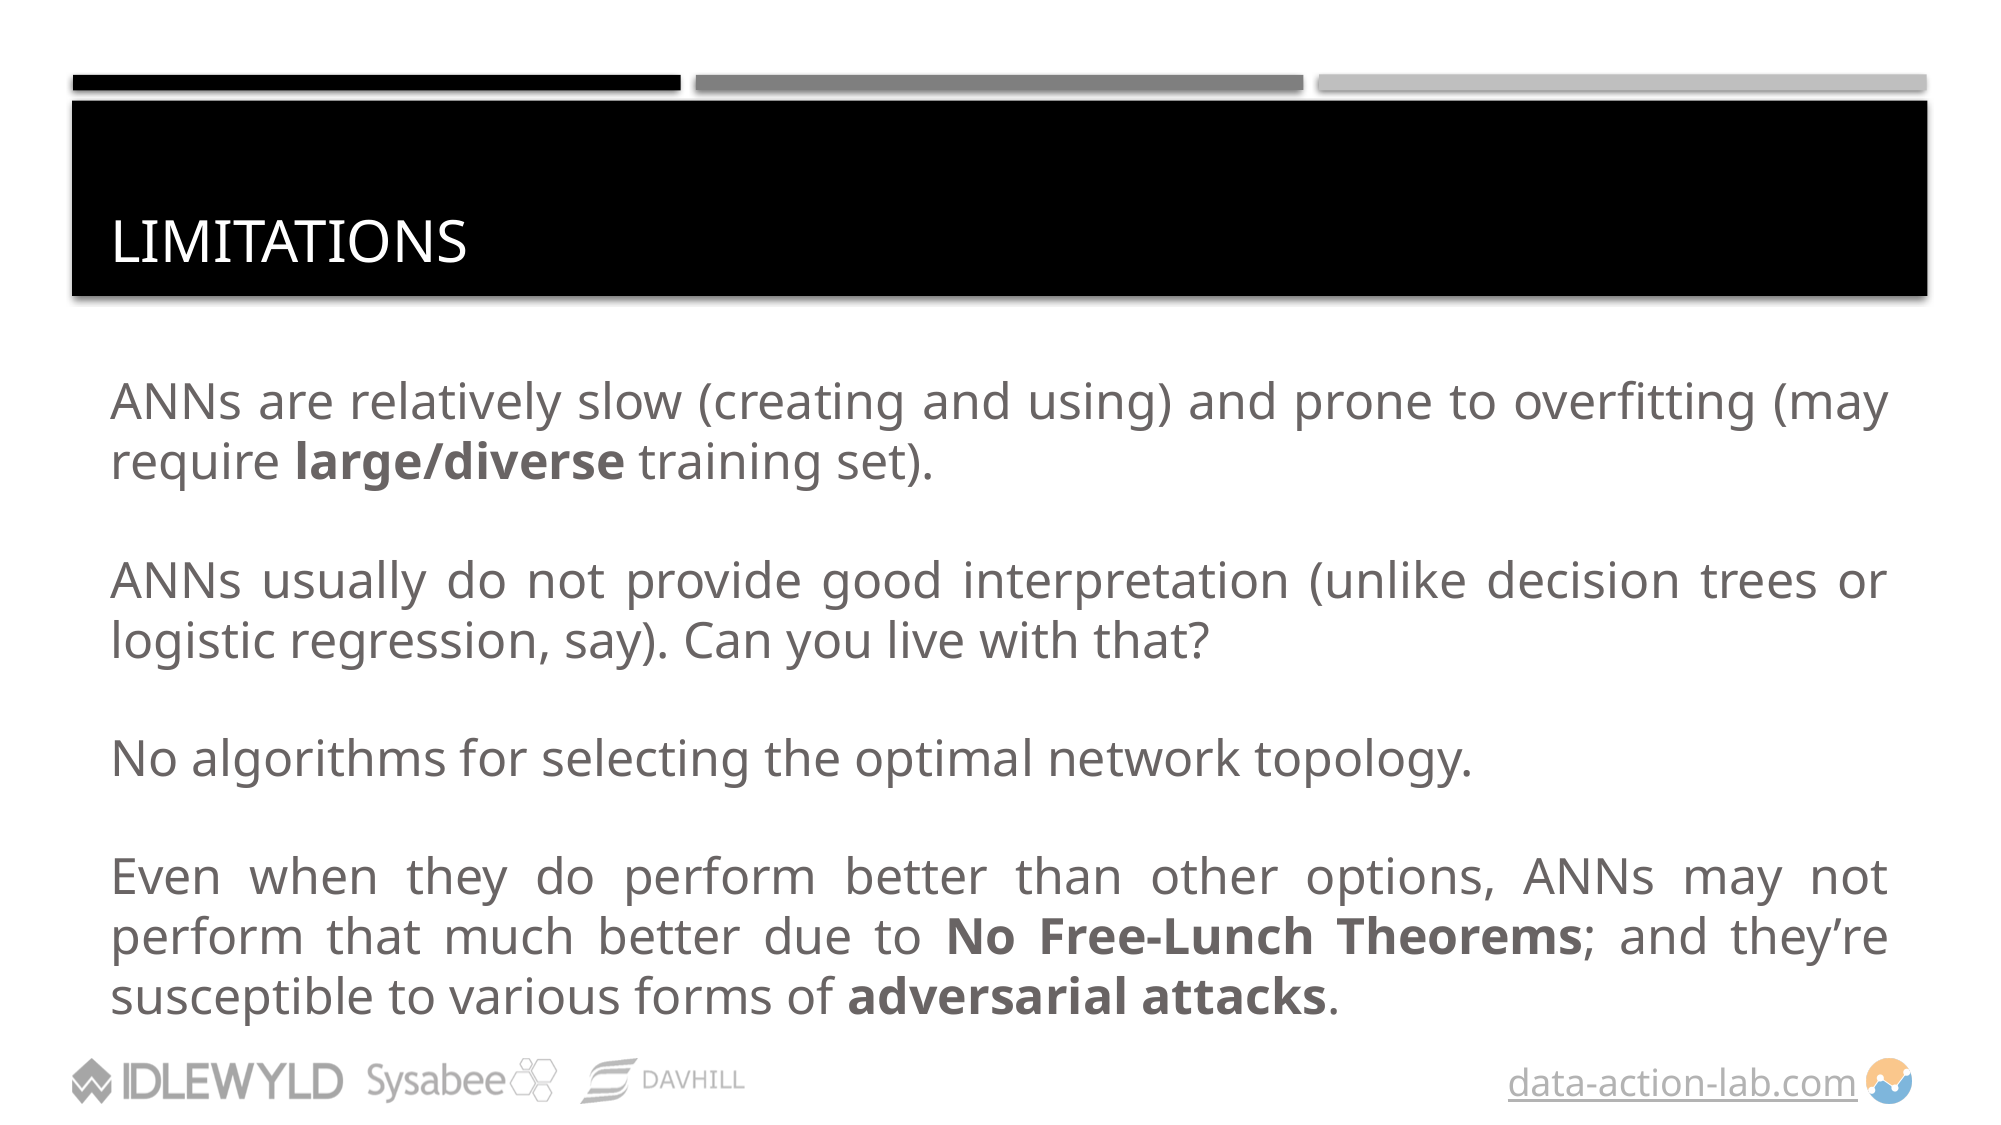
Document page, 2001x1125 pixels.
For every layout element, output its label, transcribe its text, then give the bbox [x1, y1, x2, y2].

title Limitations [95, 115, 1905, 282]
picture [72, 1058, 745, 1104]
list ANNs are relatively slow (creating and using) and prone to overfitting (may require large/diverse training set). ANNs usually do not provide good interpretation (unlike decision trees or logistic regression, say). Can you live with that? No algorithms for selecting the optimal network topology. Even when they do perform better than other options, ANNs may not perform that much better due to No Free-Lunch Theorems; and they’re susceptible to various forms of adversarial attacks. [95, 357, 1905, 1037]
